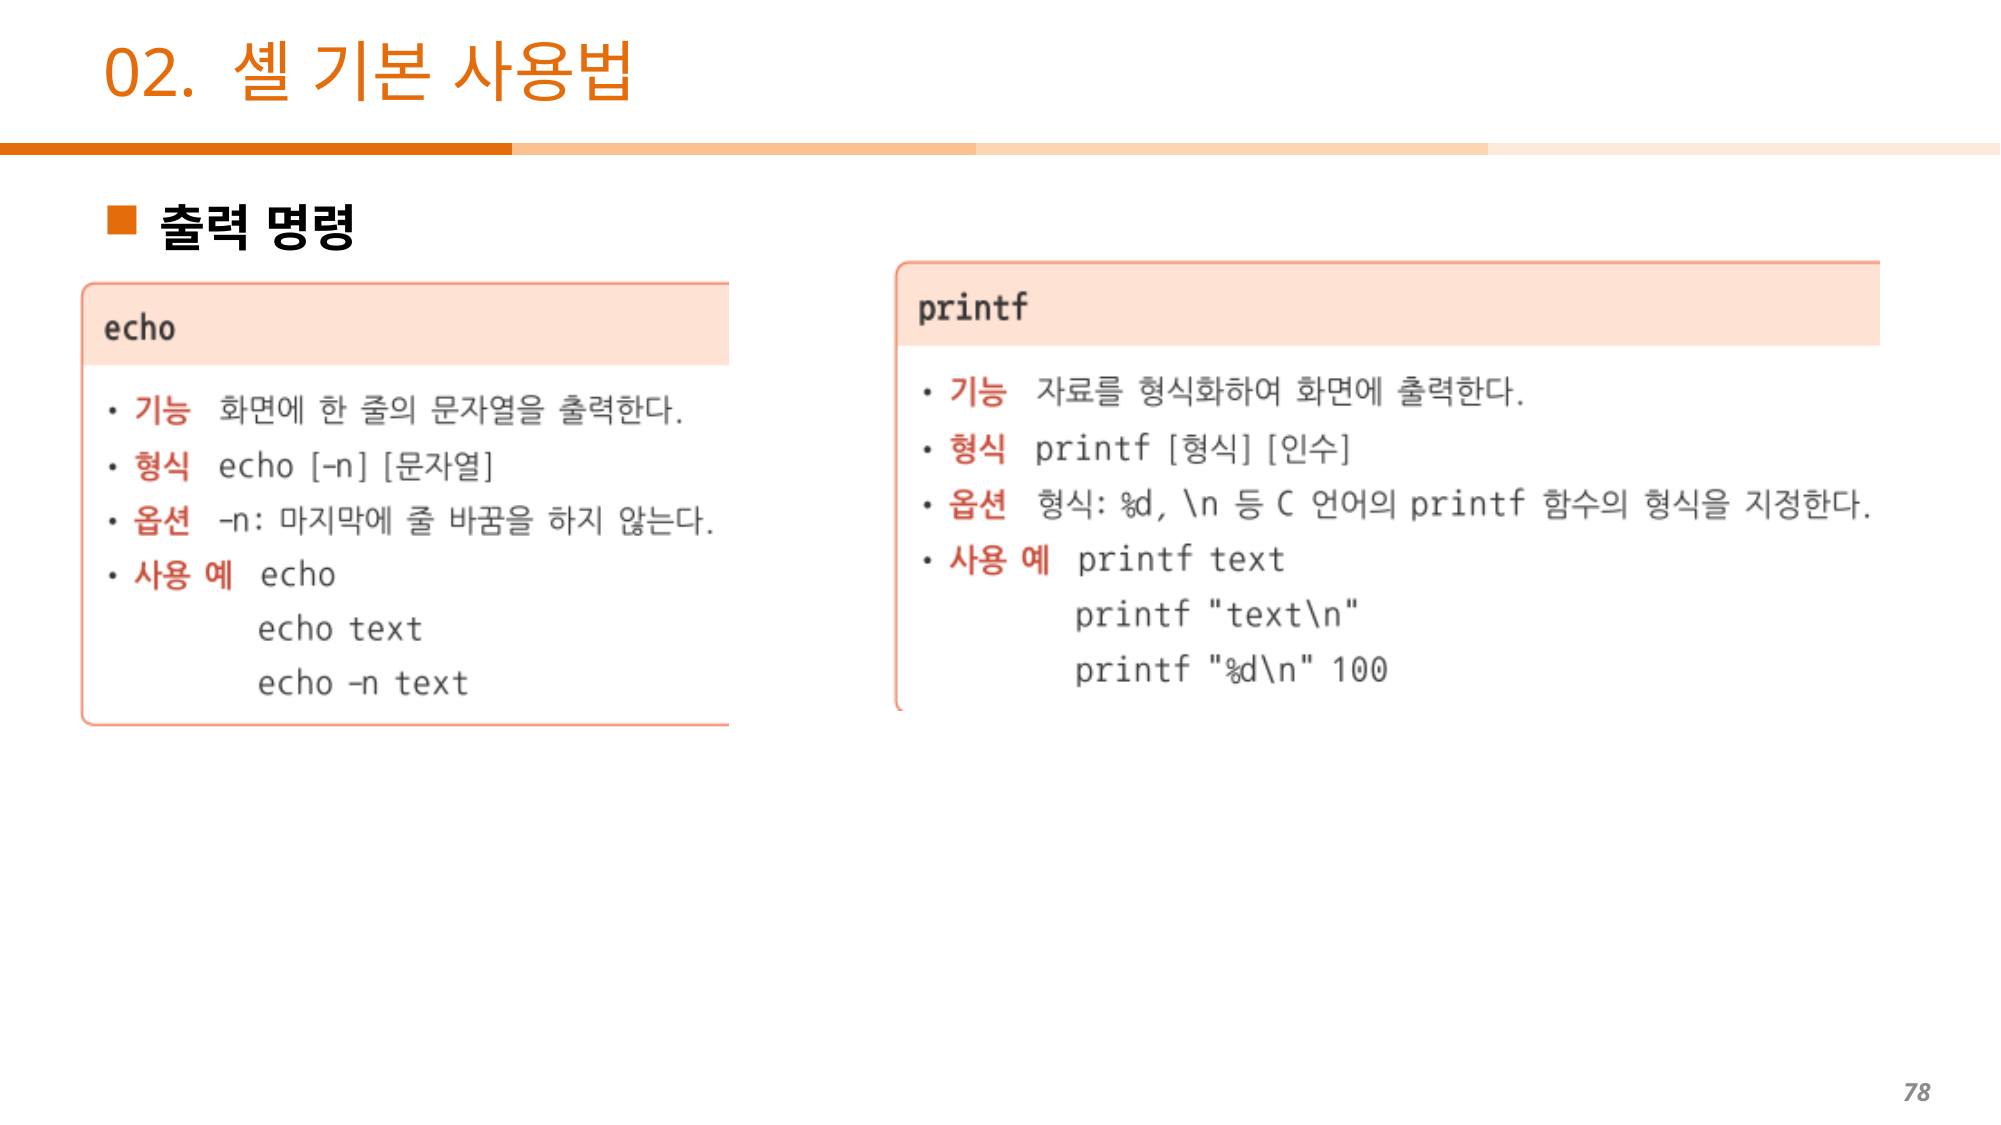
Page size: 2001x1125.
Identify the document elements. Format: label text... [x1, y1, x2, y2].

picture [889, 259, 1880, 711]
title 02. 셸 기본 사용법 [88, 18, 1920, 122]
list 출력 명령 [88, 176, 1920, 1083]
picture [80, 278, 729, 730]
